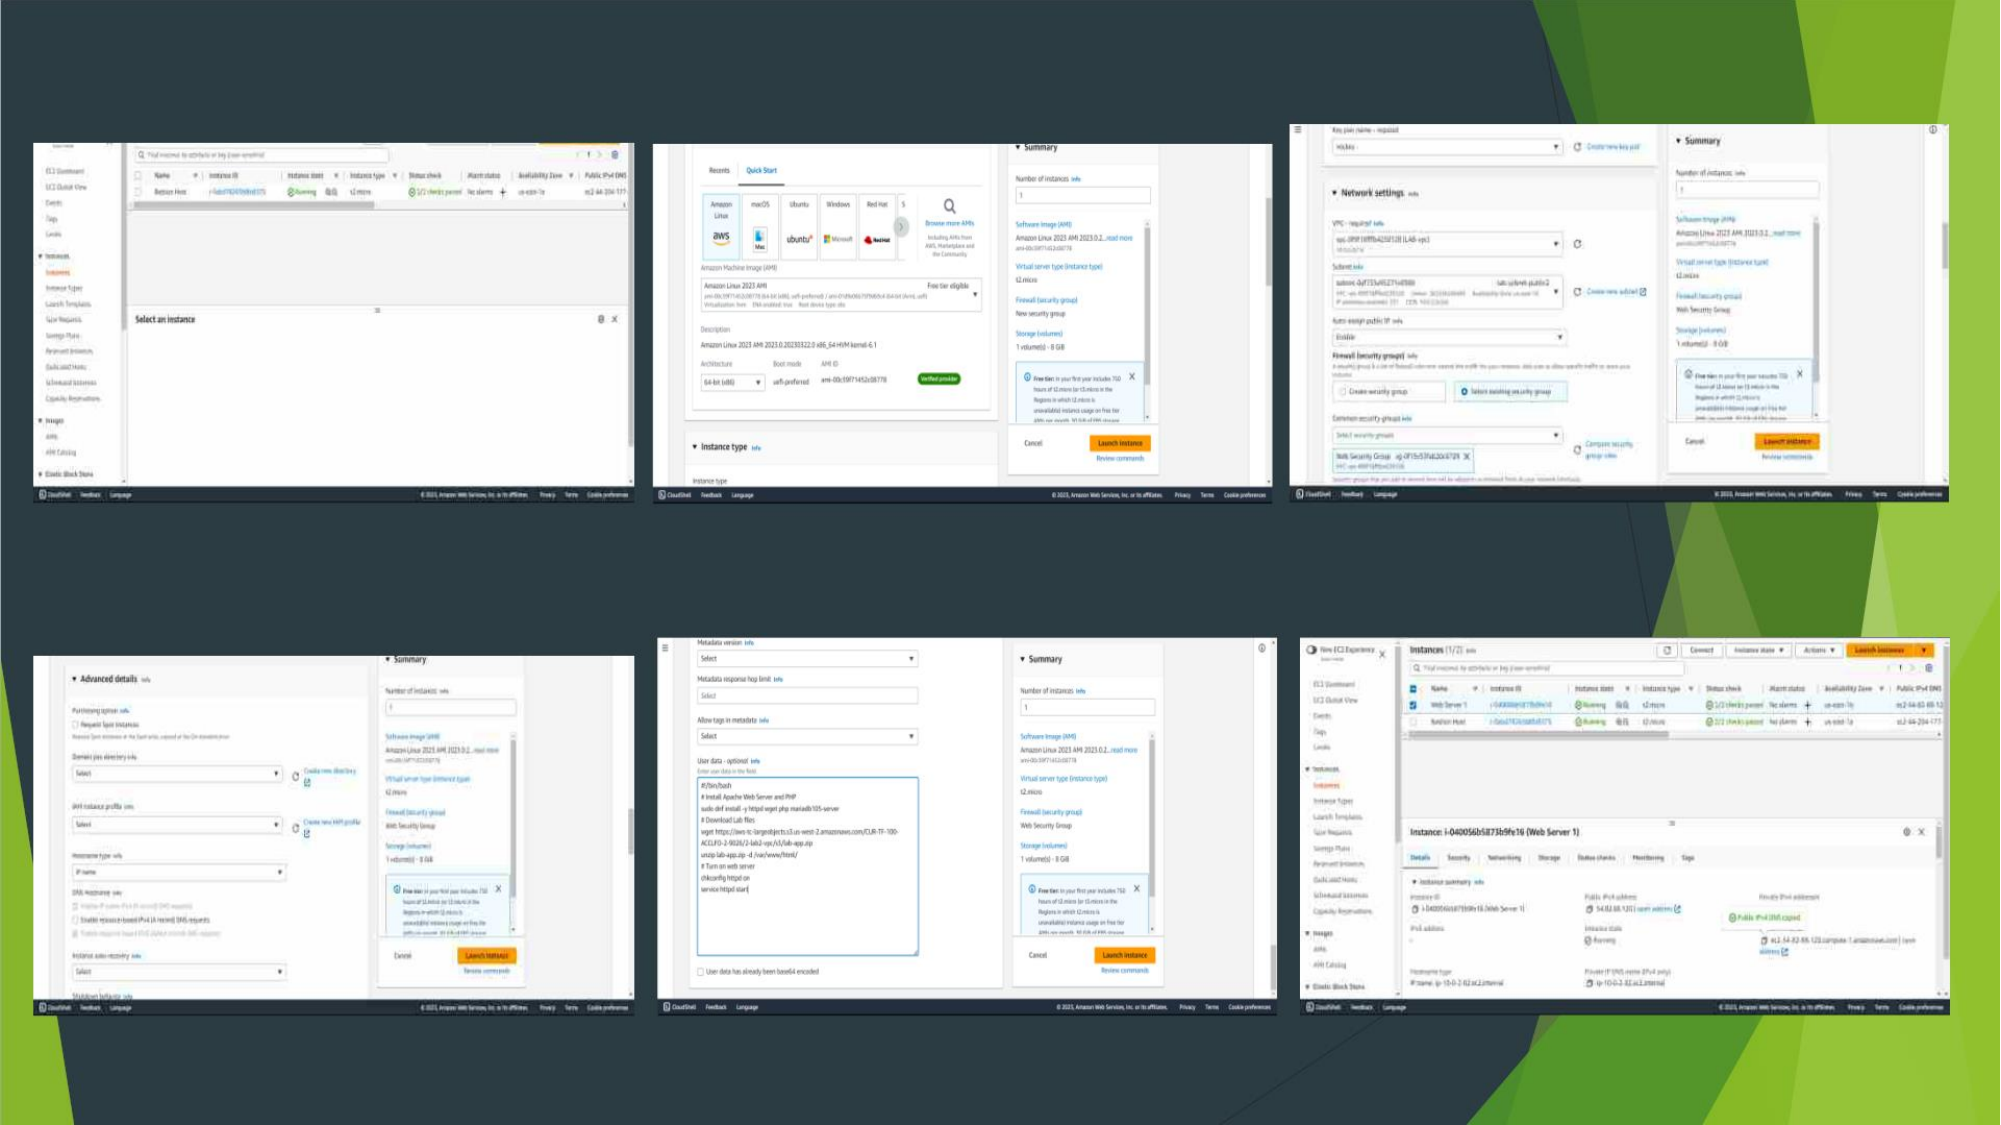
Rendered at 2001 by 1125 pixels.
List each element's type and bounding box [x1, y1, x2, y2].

text_box [0, 0, 2000, 1125]
